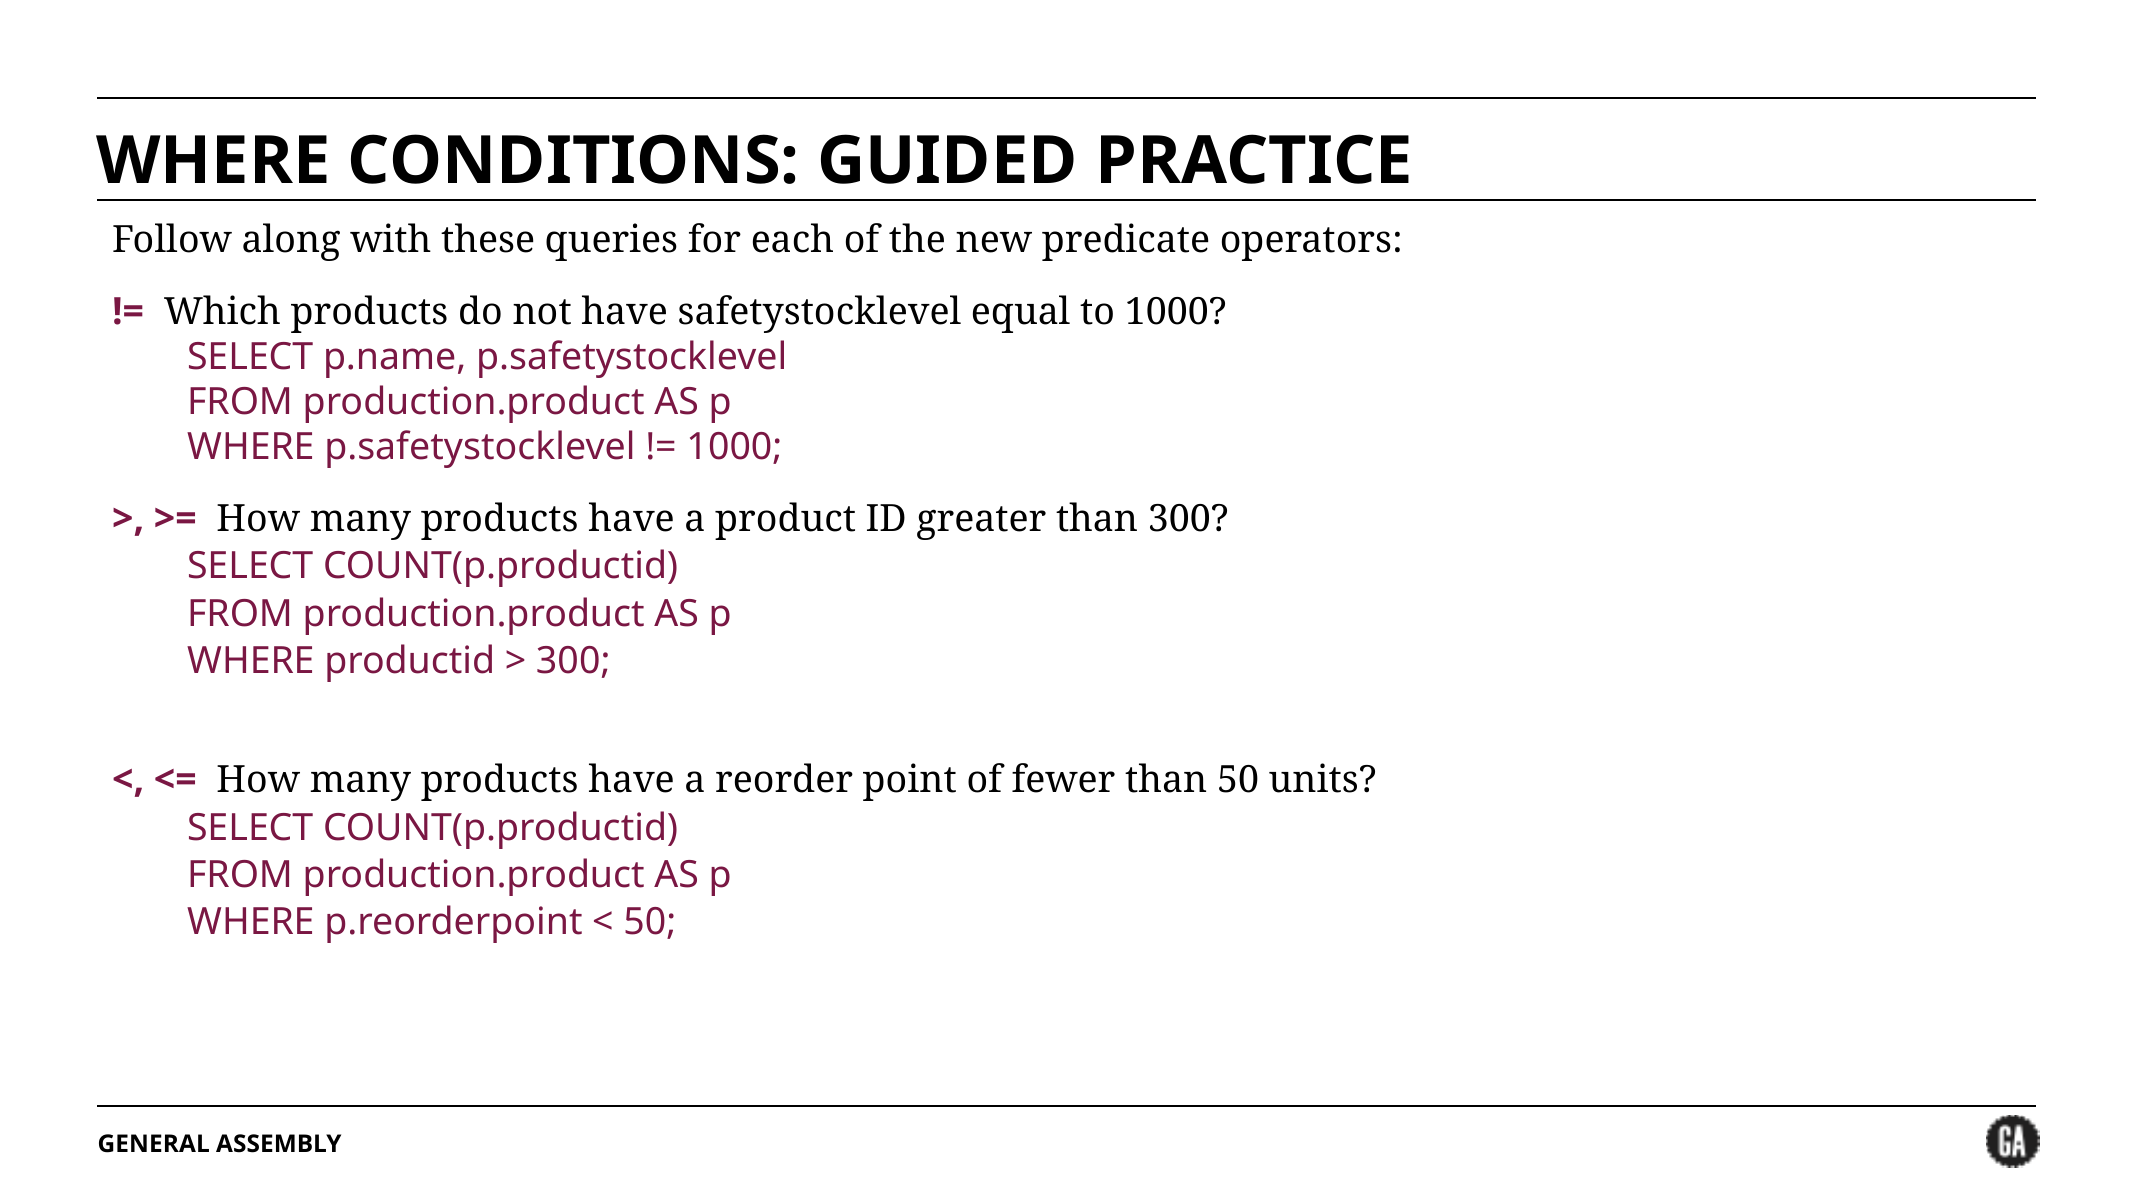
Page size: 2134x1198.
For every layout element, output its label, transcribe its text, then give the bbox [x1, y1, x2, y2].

list Follow along with these queries for each of the new predicate operators: != Which products do not have safetystocklevel equal to 1000? SELECT p.name, p.safetystocklevel FROM production.product AS p WHERE p.safetystocklevel != 1000; >, >= How many products have a product ID greater than 300? SELECT COUNT(p.productid) FROM production.product AS p WHERE productid > 300; <, <= How many products have a reorder point of fewer than 50 units? SELECT COUNT(p.productid) FROM production.product AS p WHERE p.reorderpoint < 50; [97, 204, 2007, 1153]
title WHERE CONDITIONS: GUIDED PRACTICE [81, 97, 2024, 217]
picture [1986, 1115, 2040, 1168]
